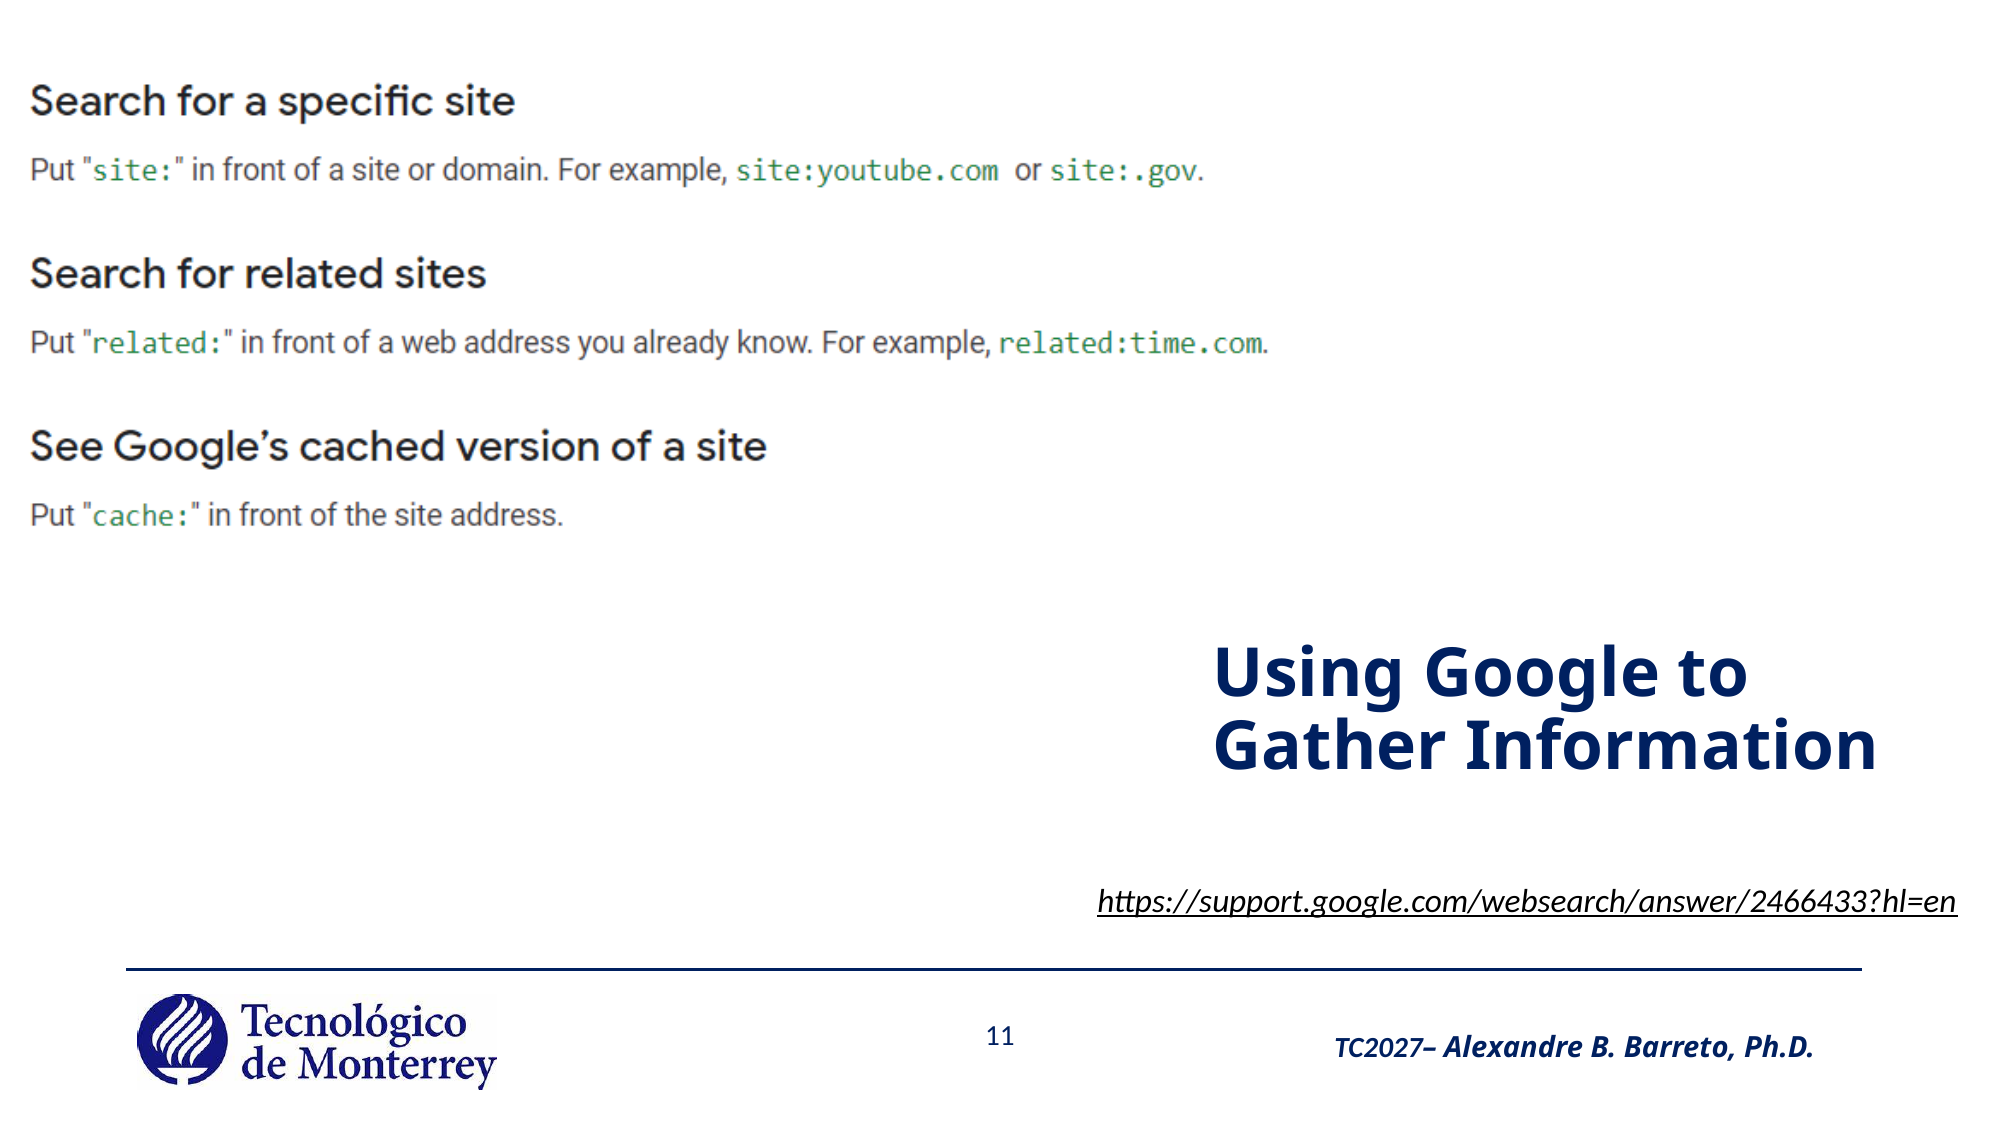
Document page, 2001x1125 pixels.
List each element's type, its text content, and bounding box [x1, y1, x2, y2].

picture [137, 994, 497, 1090]
picture [9, 61, 1298, 550]
text_box https://support.google.com/websearch/answer/2466433?hl=en [1082, 871, 2000, 927]
title Using Google to Gather Information [1197, 602, 1897, 820]
